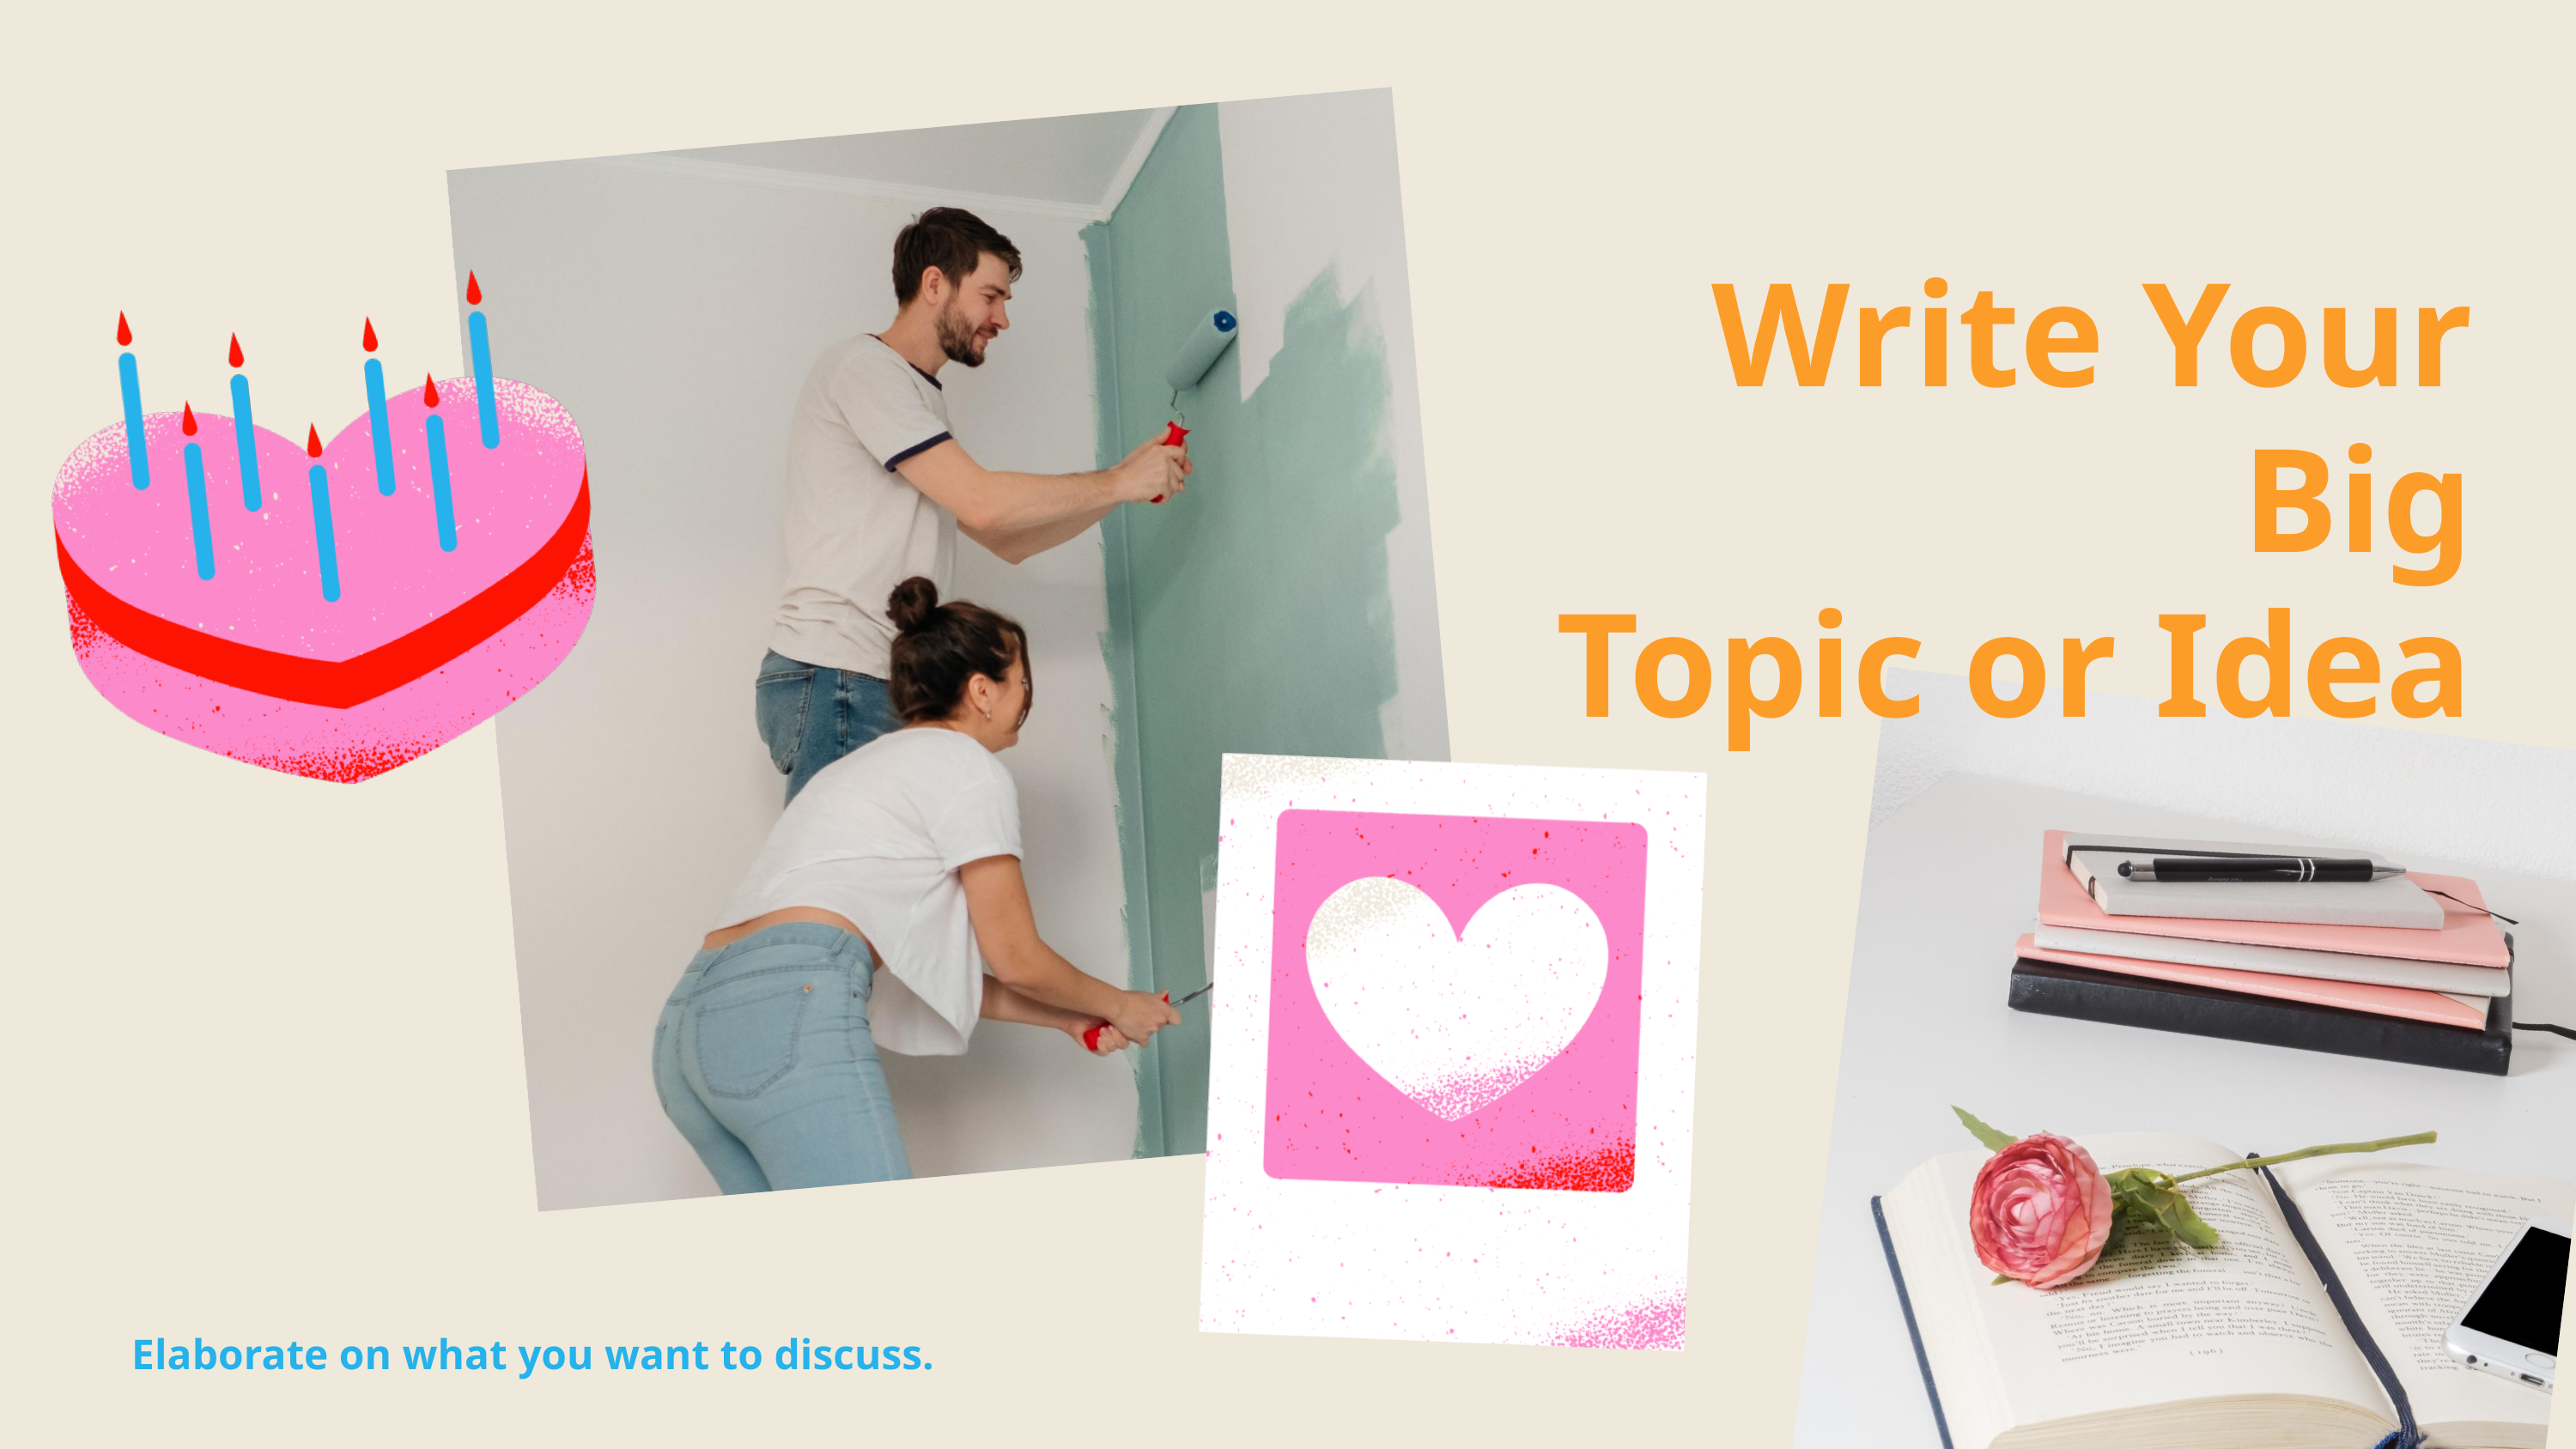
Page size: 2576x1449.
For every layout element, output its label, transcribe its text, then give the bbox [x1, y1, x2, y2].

picture [1792, 708, 2576, 1449]
text_box Elaborate on what you want to discuss. [131, 1318, 1354, 1378]
text_box Write Your Big Topic or Idea [1540, 254, 2474, 751]
picture [10, 87, 1707, 1352]
